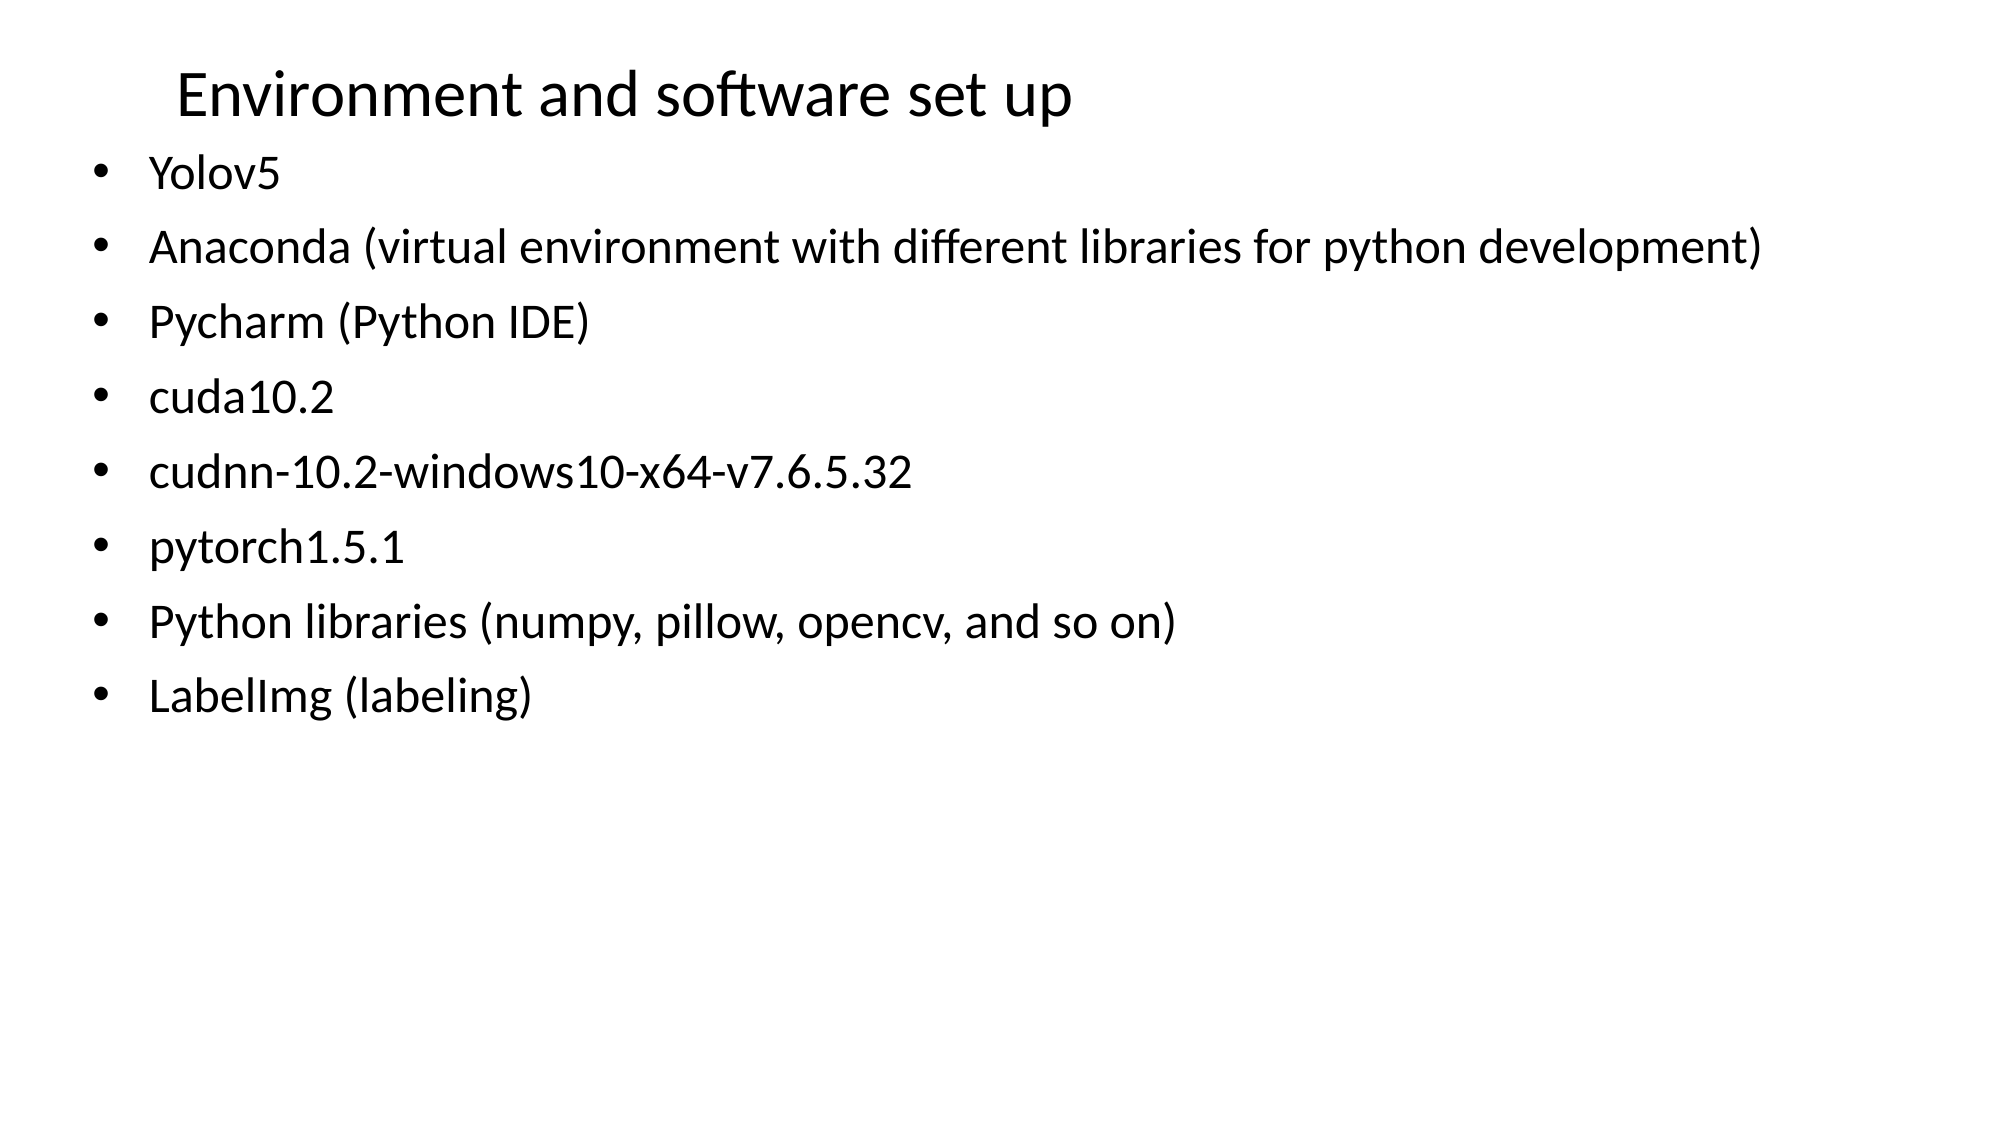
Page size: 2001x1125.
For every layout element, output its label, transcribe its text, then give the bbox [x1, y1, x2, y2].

subtitle Yolov5 Anaconda (virtual environment with different libraries for python development) Pycharm (Python IDE) cuda10.2 cudnn-10.2-windows10-x64-v7.6.5.32 pytorch1.5.1 Python libraries (numpy, pillow, opencv, and so on) LabelImg (labeling) [77, 138, 1894, 870]
text_box Environment and software set up [161, 42, 1345, 138]
